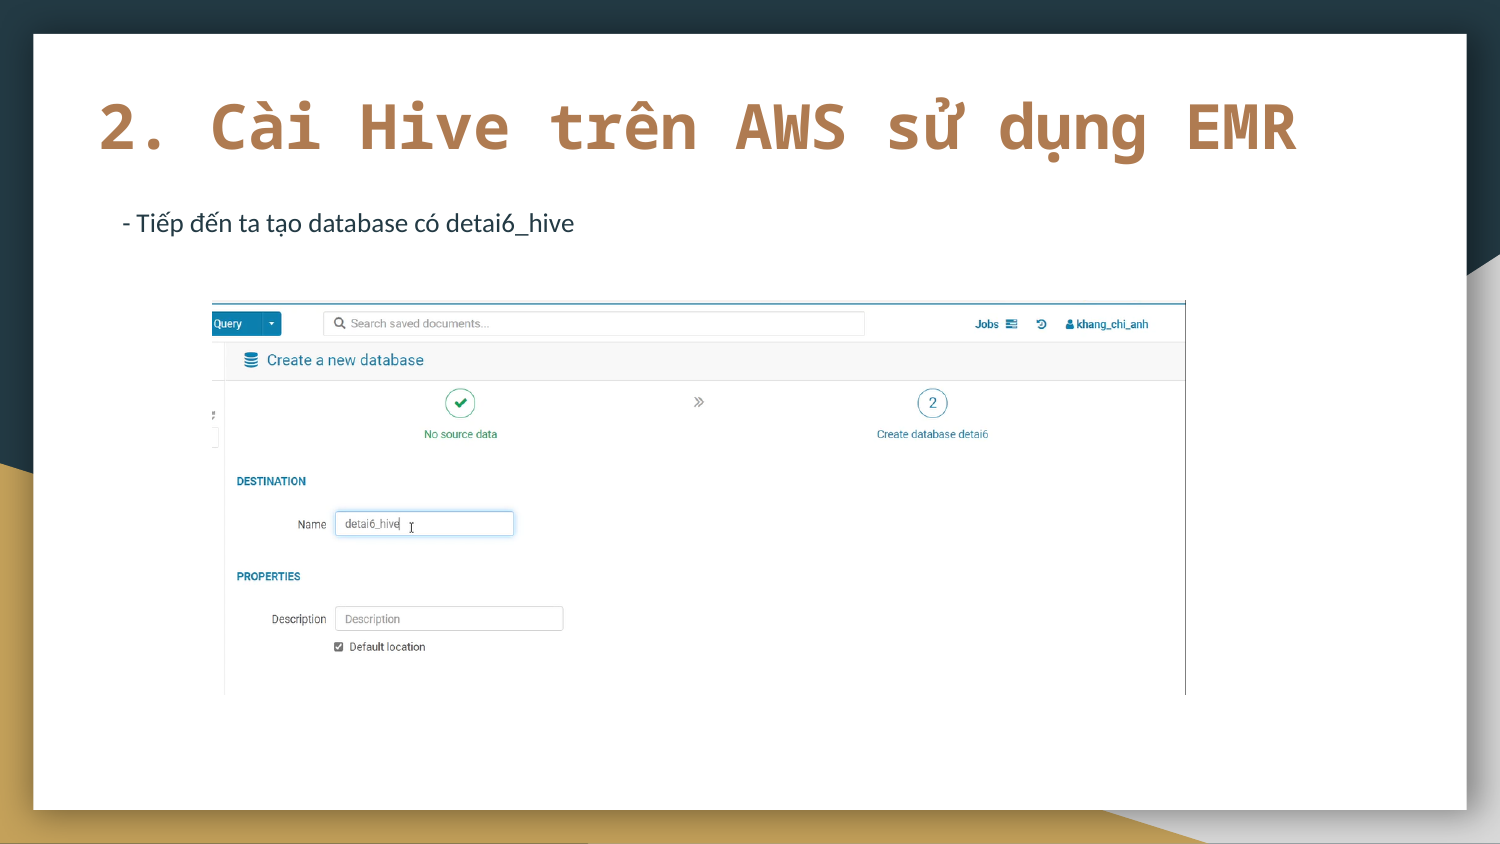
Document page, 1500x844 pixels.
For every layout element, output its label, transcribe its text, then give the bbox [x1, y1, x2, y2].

picture [214, 319, 235, 328]
text_box - Tiếp đến ta tạo database có detai6_hive [83, 185, 1040, 257]
picture [211, 299, 1186, 695]
title 2. Cài Hive trên AWS sử dụng EMR [83, 71, 1315, 229]
